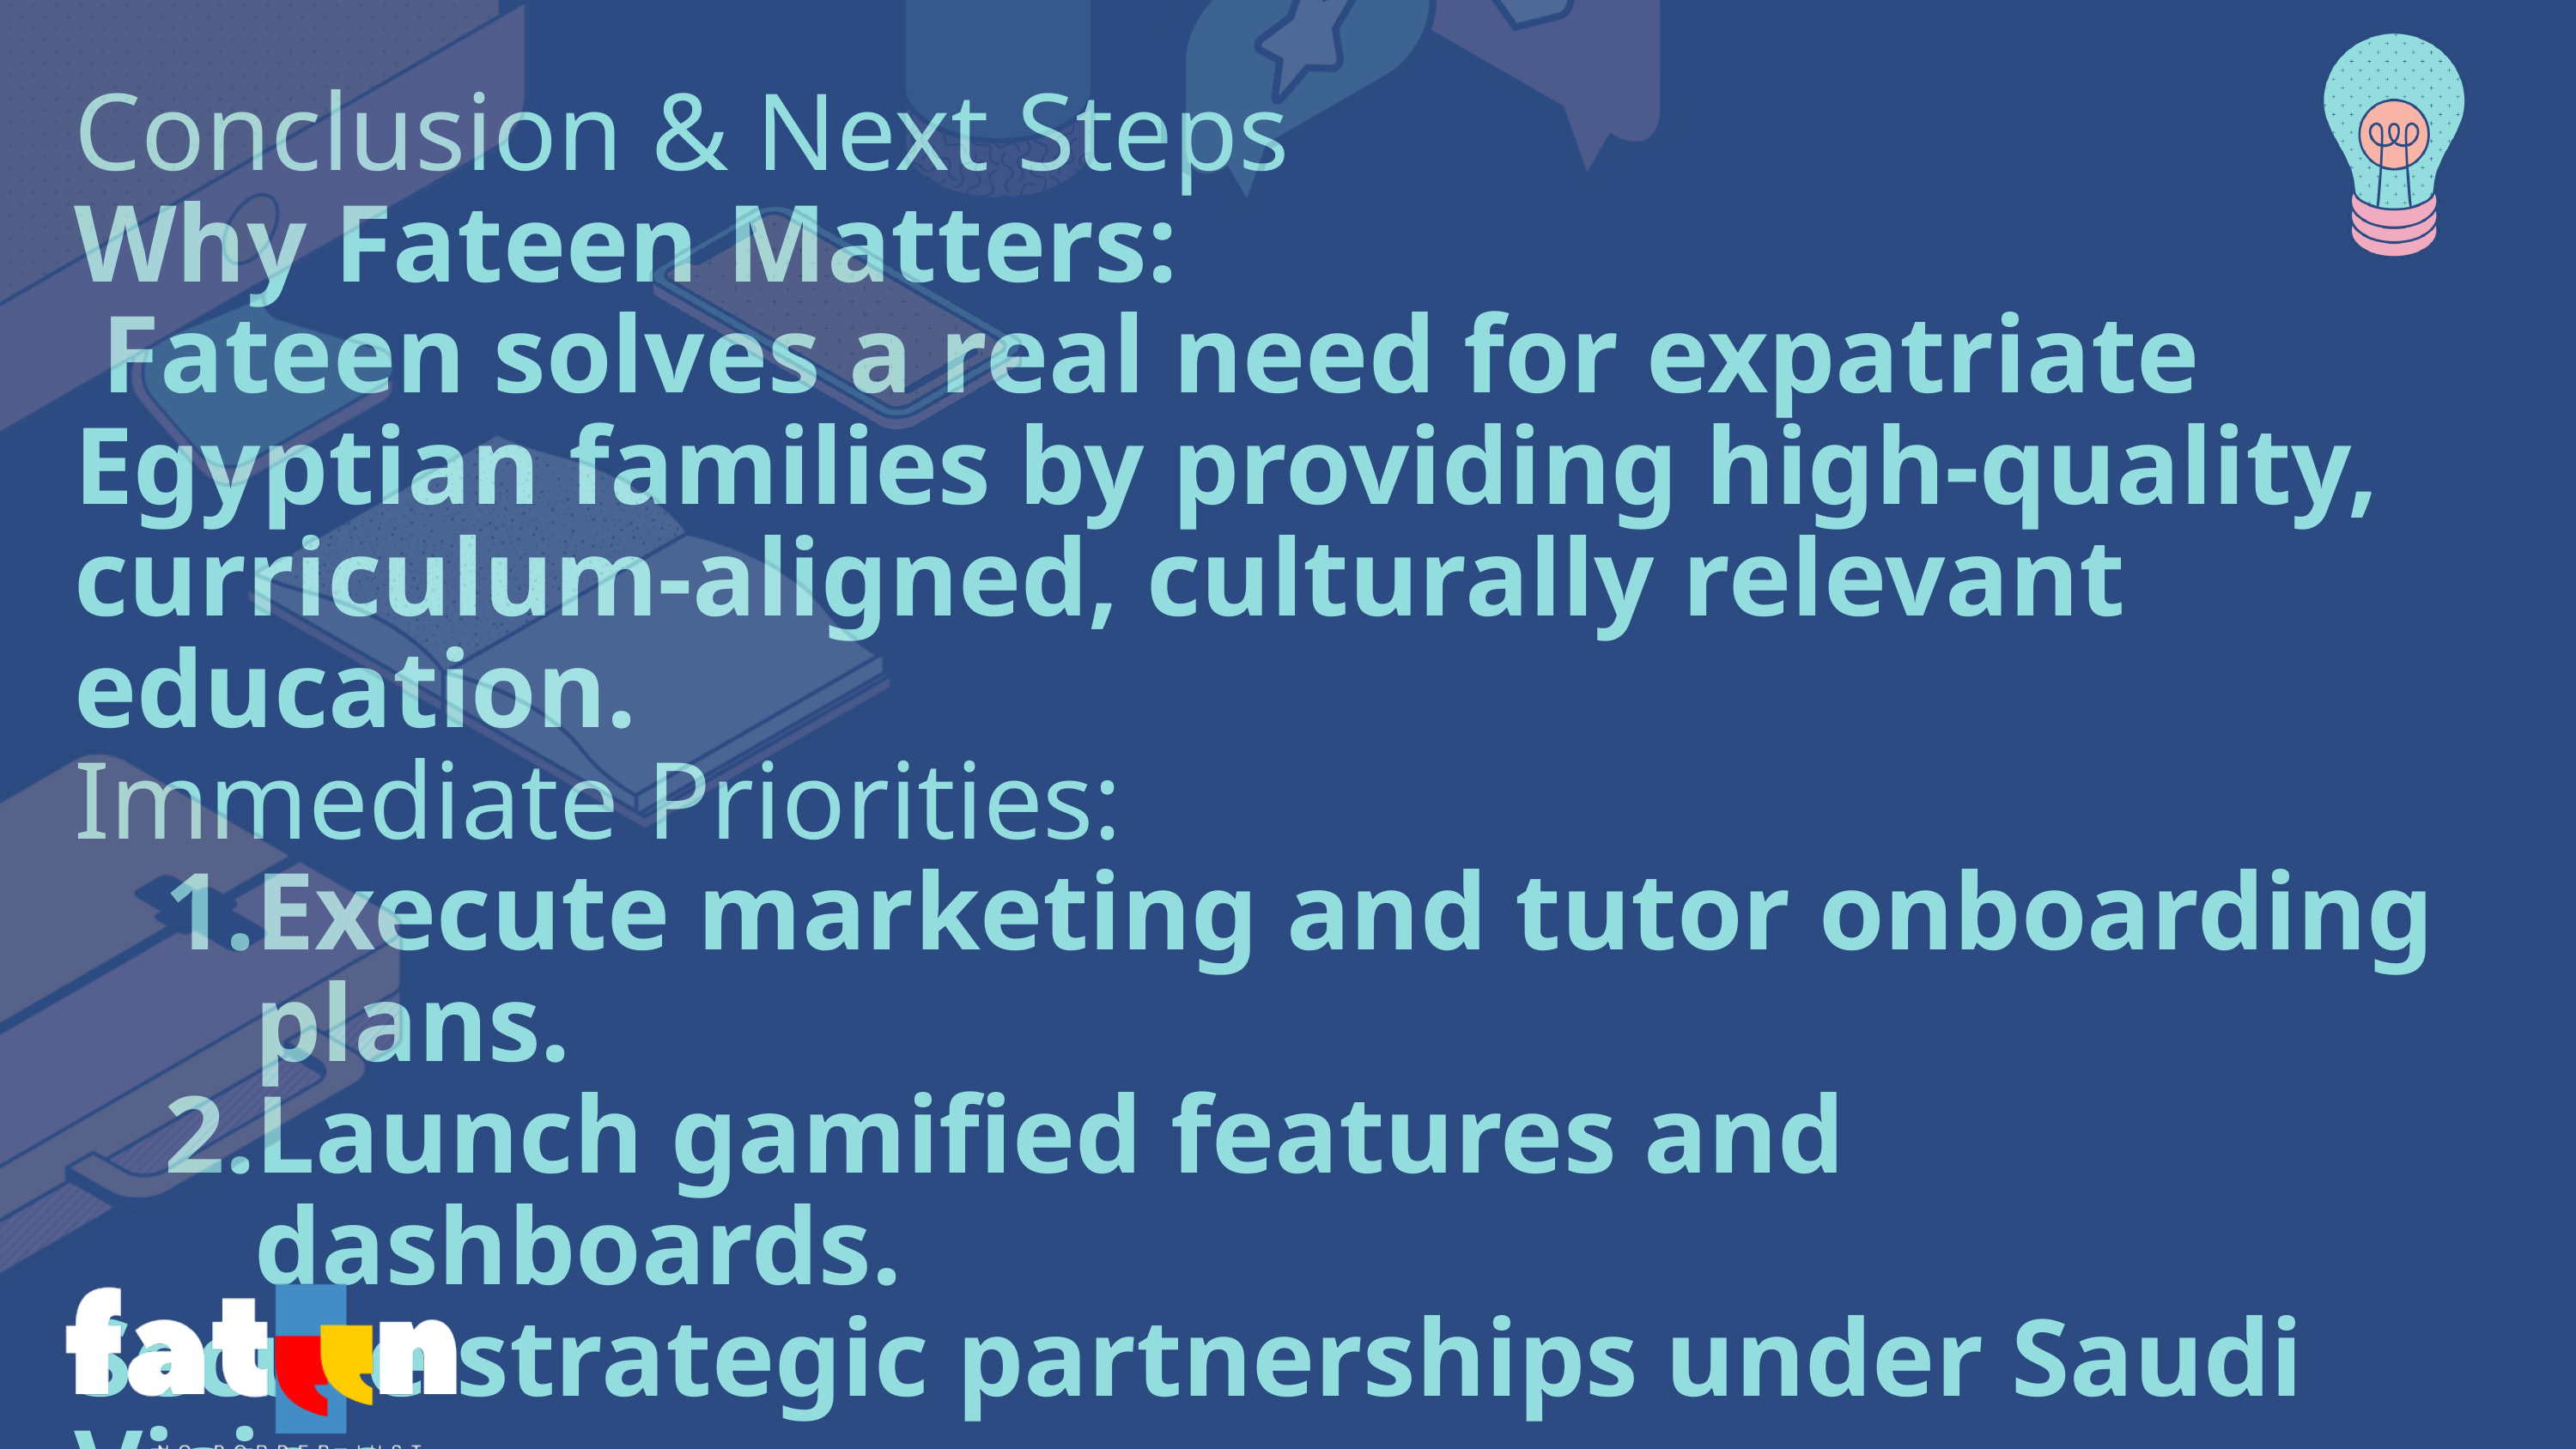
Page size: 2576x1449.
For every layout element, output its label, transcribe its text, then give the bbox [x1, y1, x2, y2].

text_box [2320, 31, 2468, 258]
text_box Conclusion & Next Steps Why Fateen Matters: Fateen solves a real need for expatriate Egyptian families by providing high-quality, curriculum-aligned, culturally relevant education. Immediate Priorities: Execute marketing and tutor onboarding plans. Launch gamified features and dashboards. Secure strategic partnerships under Saudi Vision [406, 80, 2502, 1449]
text_box [893, 0, 1103, 203]
text_box Conclusion & Next Steps Why Fateen Matters: Fateen solves a real need for expatriate Egyptian families by providing high-quality, curriculum-aligned, culturally relevant education. Immediate Priorities: Execute marketing and tutor onboarding plans. Launch gamified features and dashboards. Secure strategic partnerships under Saudi Vision [74, 487, 245, 749]
text_box [245, 432, 894, 833]
text_box [9, 1085, 569, 1449]
text_box [0, 749, 406, 1329]
text_box [649, 203, 1023, 433]
text_box [1161, 0, 1689, 217]
text_box [0, 0, 529, 487]
